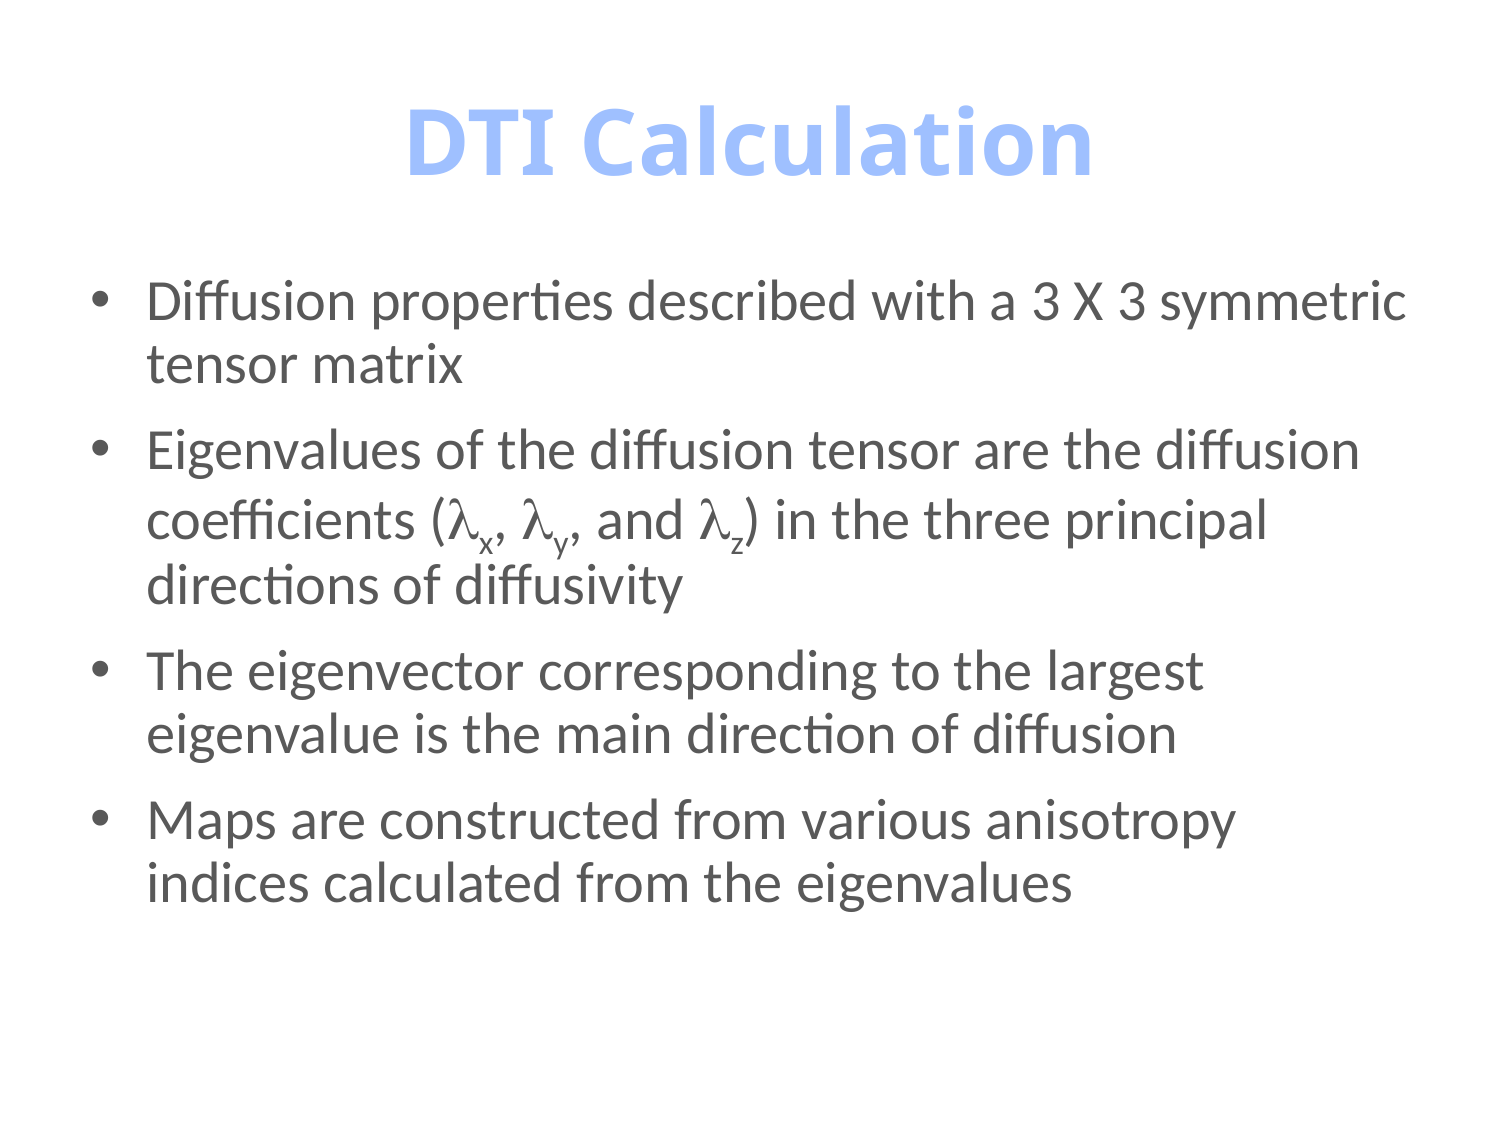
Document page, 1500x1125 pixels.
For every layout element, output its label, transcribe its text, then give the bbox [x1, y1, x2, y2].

title DTI Calculation [75, 45, 1425, 233]
list Diffusion properties described with a 3 X 3 symmetric tensor matrix Eigenvalues of the diffusion tensor are the diffusion coefficients (lx, ly, and lz) in the three principal directions of diffusivity The eigenvector corresponding to the largest eigenvalue is the main direction of diffusion Maps are constructed from various anisotropy indices calculated from the eigenvalues [75, 262, 1425, 1005]
